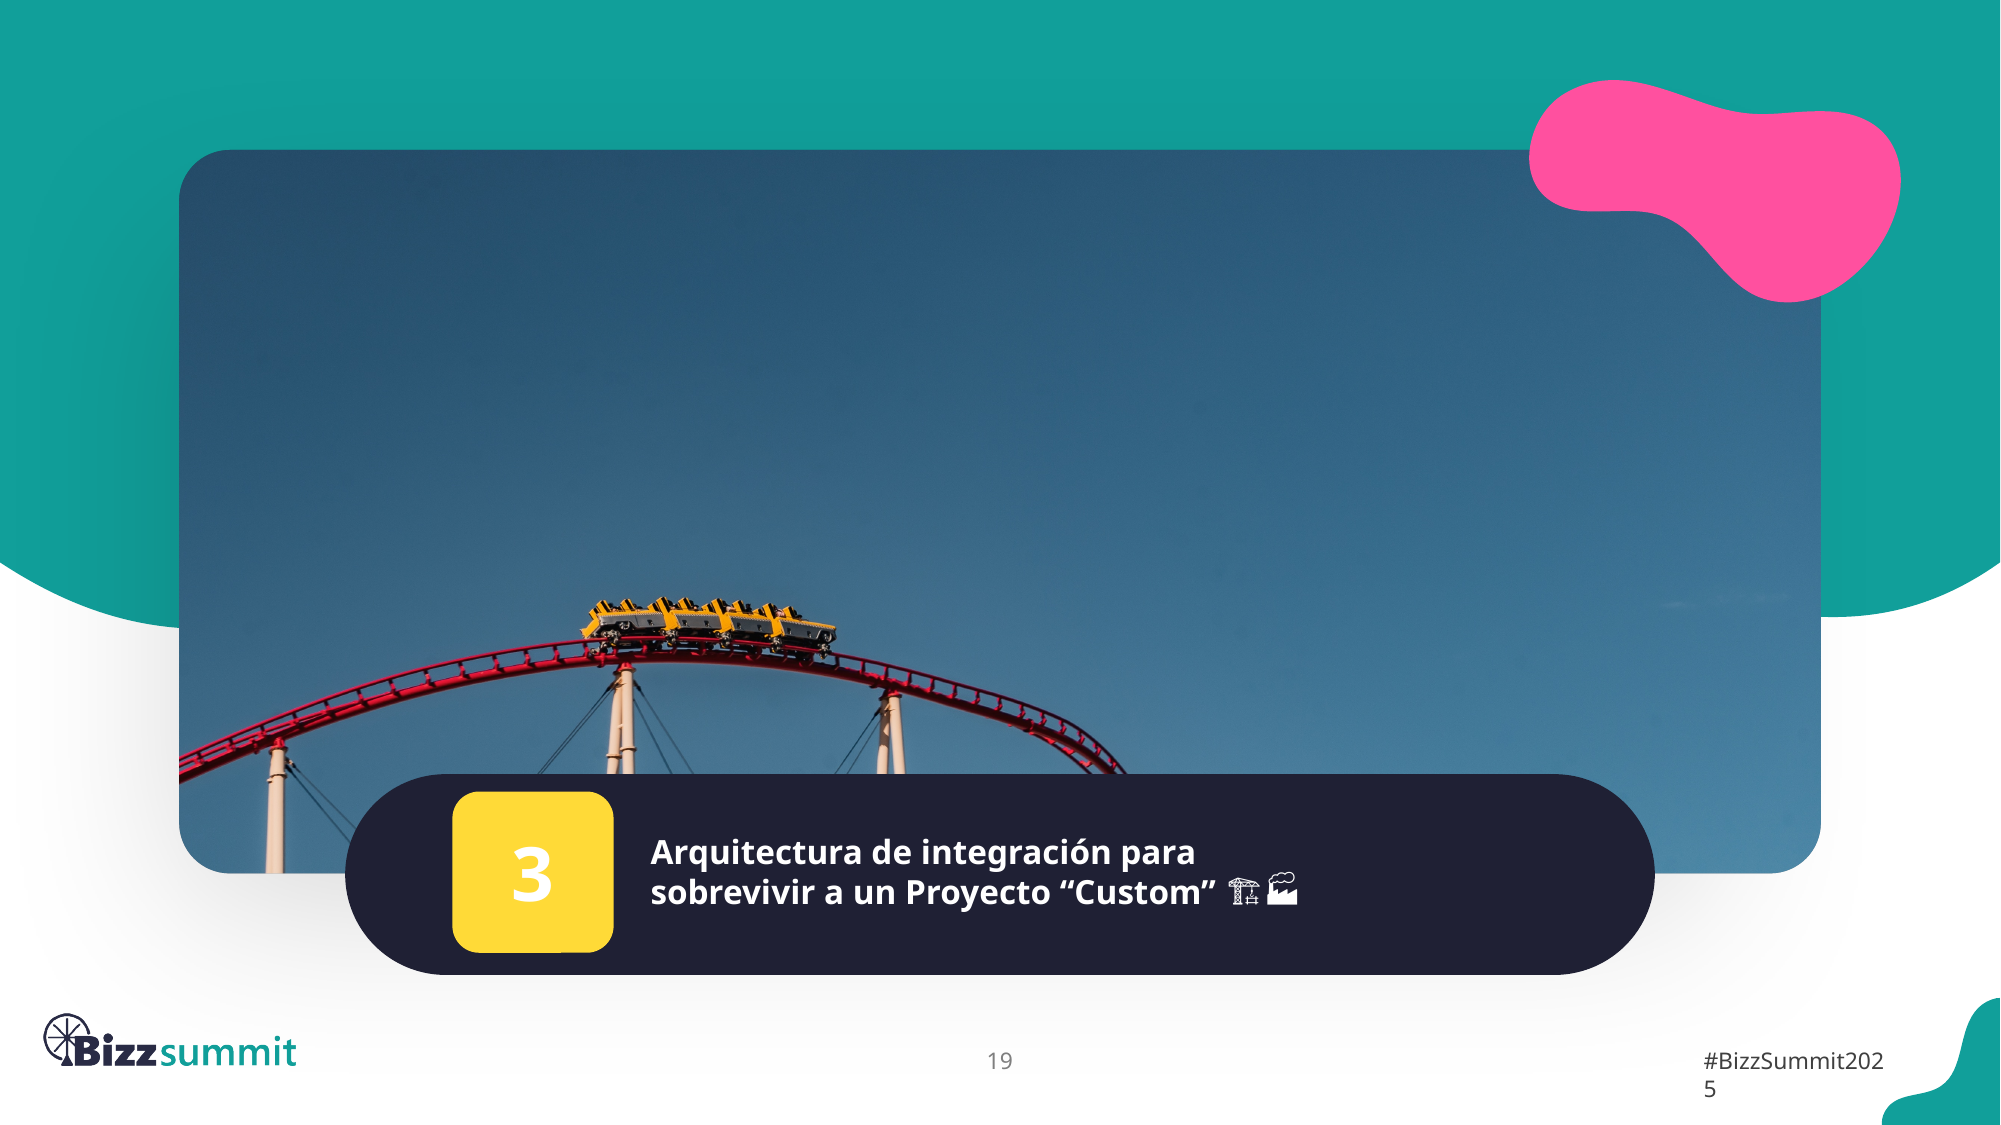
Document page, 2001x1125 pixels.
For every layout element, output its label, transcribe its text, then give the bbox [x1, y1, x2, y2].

picture [43, 1013, 296, 1066]
text_box [344, 874, 1656, 976]
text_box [449, 791, 617, 953]
picture [179, 149, 1821, 874]
text_box Arquitectura de integración para sobrevivir a un Proyecto “Custom” 🏗️🏭 [635, 874, 1317, 919]
text_box [1529, 80, 1901, 296]
